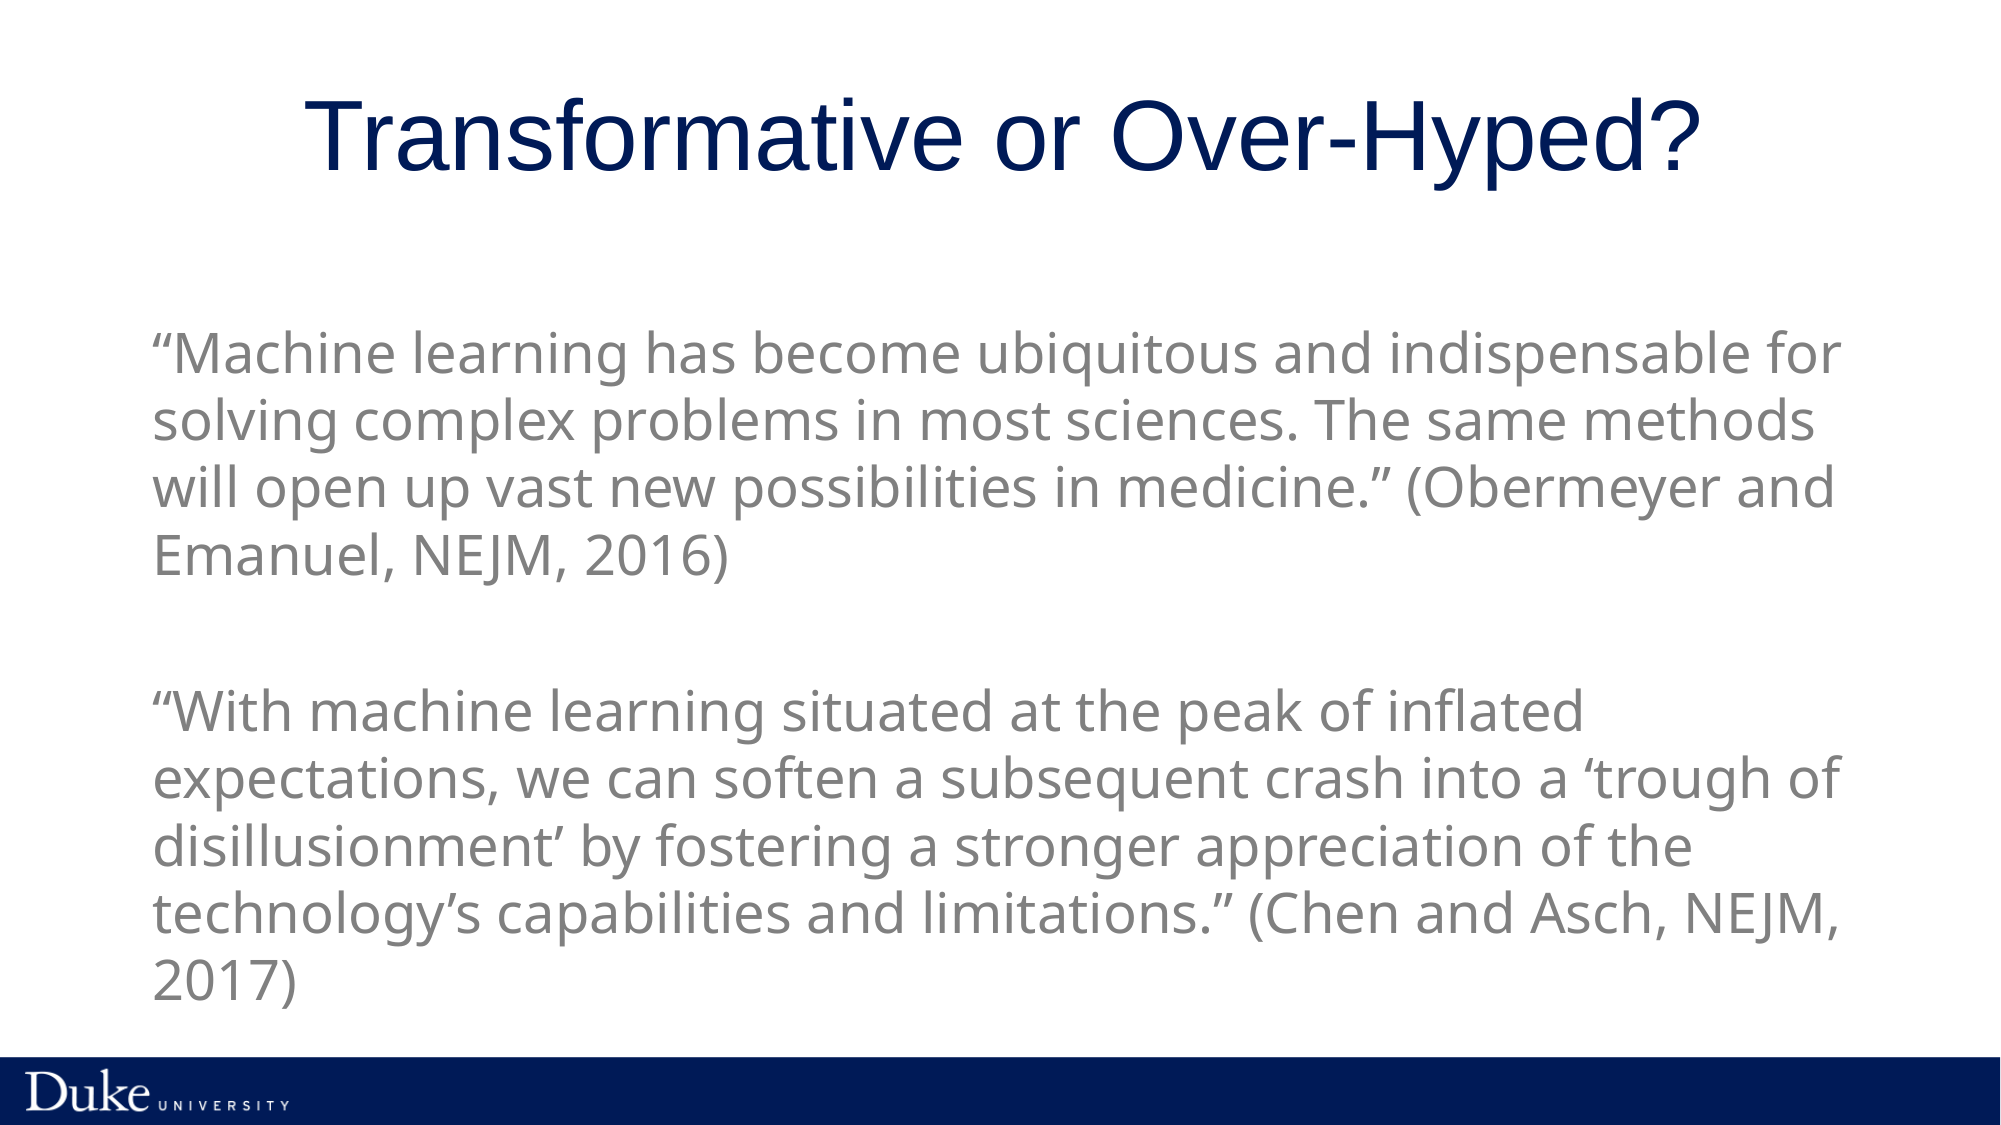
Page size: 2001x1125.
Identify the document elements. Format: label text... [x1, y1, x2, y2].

picture [0, 0, 2001, 1125]
list “Machine learning has become ubiquitous and indispensable for solving complex problems in most sciences. The same methods will open up vast new possibilities in medicine.” (Obermeyer and Emanuel, NEJM, 2016) “With machine learning situated at the peak of inflated expectations, we can soften a subsequent crash into a ‘trough of disillusionment’ by fostering a stronger appreciation of the technology’s capabilities and limitations.” (Chen and Asch, NEJM, 2017) [137, 309, 1863, 1024]
title Transformative or Over-Hyped? [43, 70, 1965, 192]
